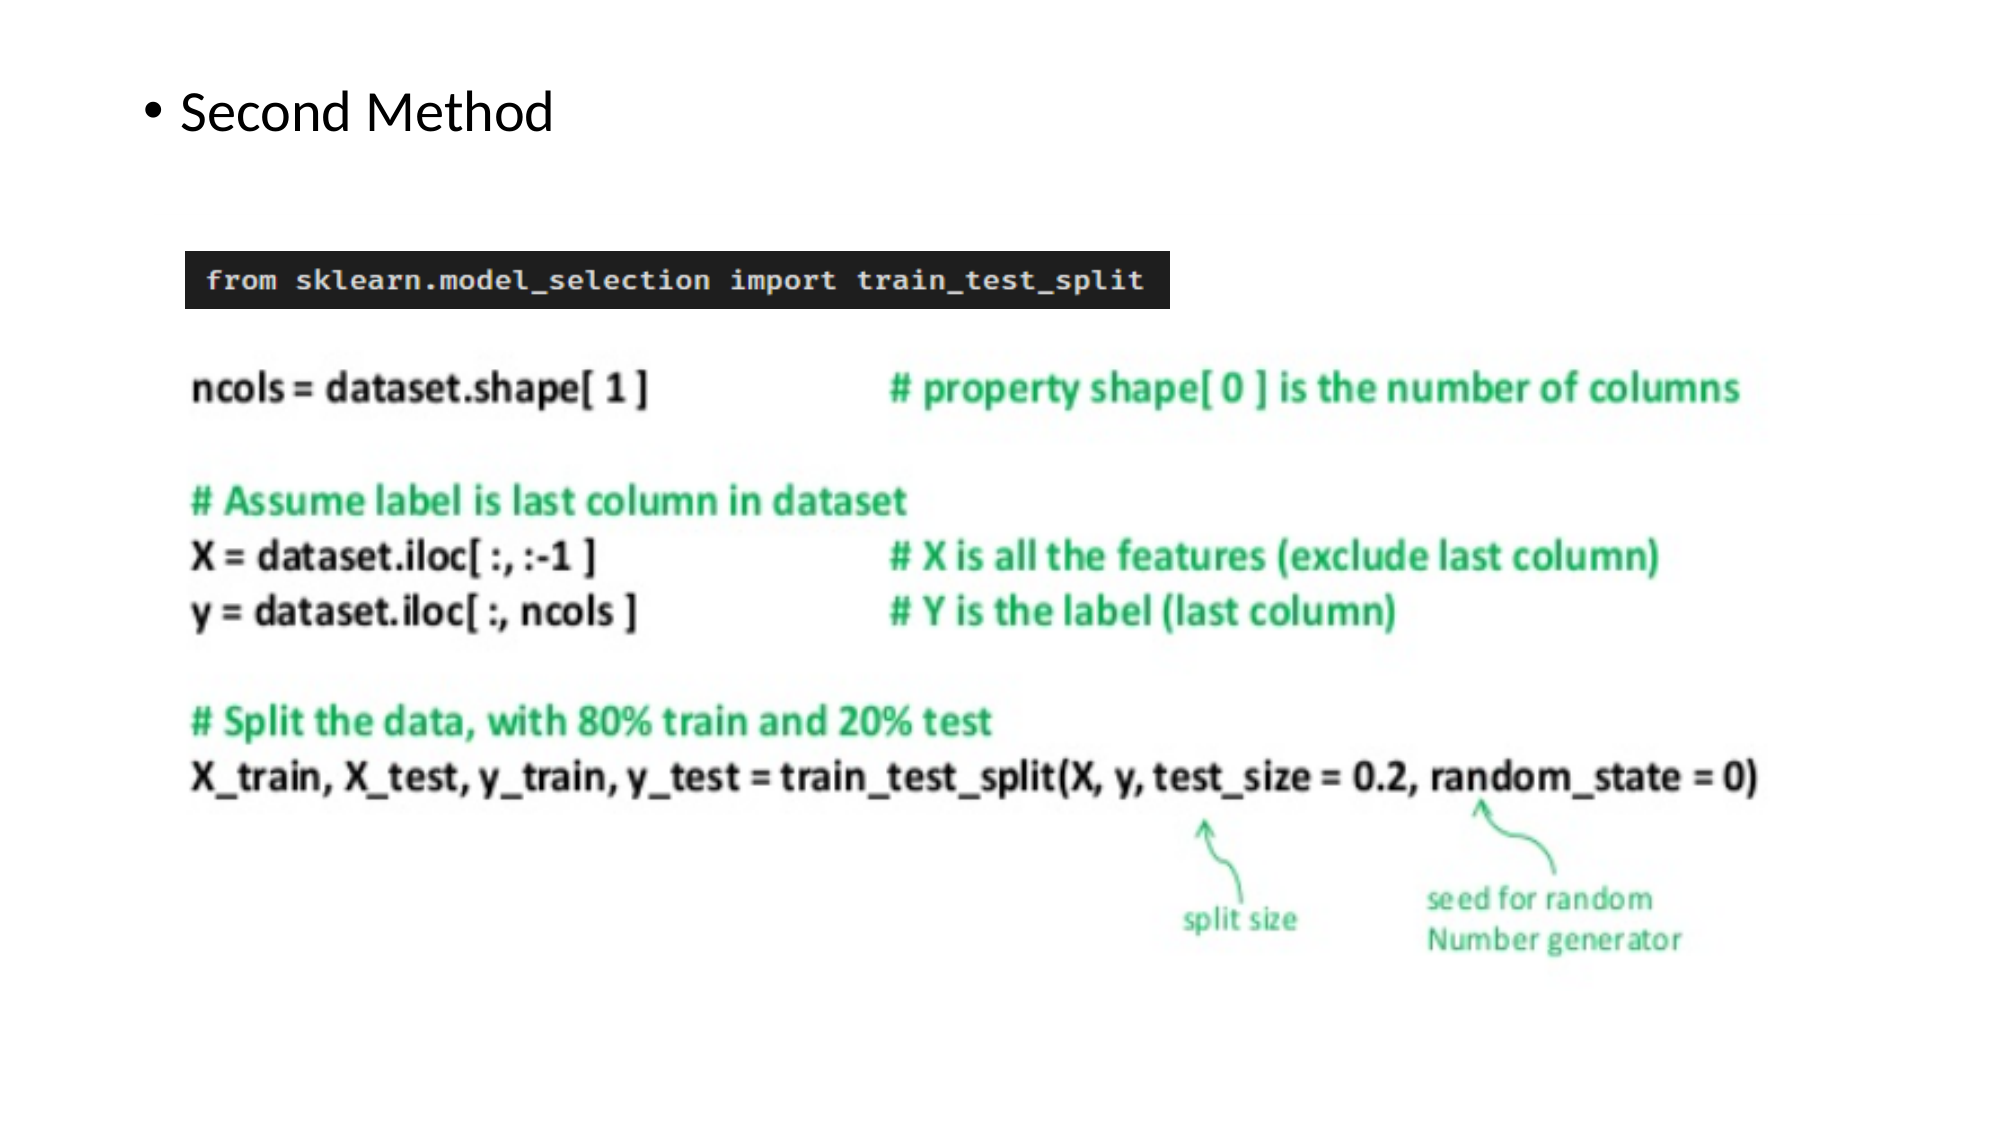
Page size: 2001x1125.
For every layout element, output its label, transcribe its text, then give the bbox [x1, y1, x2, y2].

picture [154, 213, 1880, 992]
text_box Second Method [128, 74, 1854, 1012]
